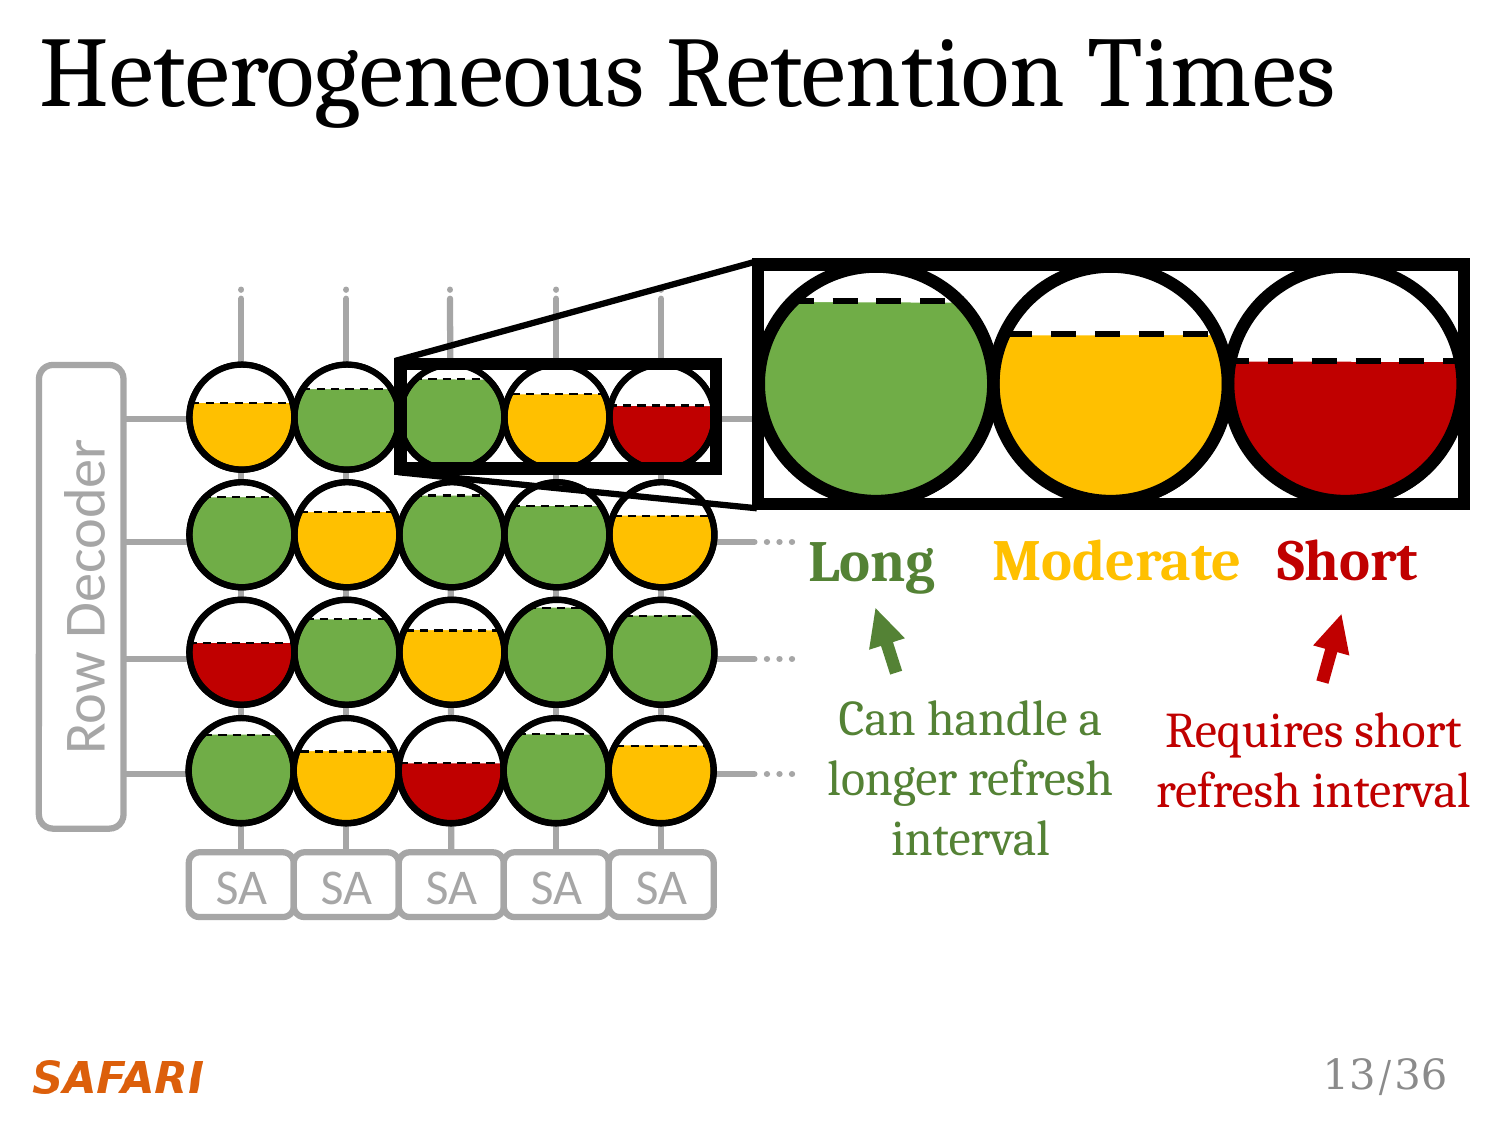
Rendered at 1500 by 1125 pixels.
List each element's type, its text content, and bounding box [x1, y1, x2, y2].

text_box Can handle a longer refresh interval [803, 678, 1138, 828]
text_box Short [1271, 515, 1475, 600]
text_box Heterogeneous Retention Times [24, 10, 1475, 136]
text_box Long [796, 515, 963, 601]
text_box [757, 263, 1465, 505]
text_box 13/36 [1299, 1042, 1463, 1103]
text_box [788, 301, 1459, 362]
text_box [188, 379, 714, 764]
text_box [397, 472, 757, 509]
text_box Requires short refresh interval [1126, 690, 1500, 836]
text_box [875, 608, 897, 673]
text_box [38, 286, 796, 918]
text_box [1322, 614, 1342, 683]
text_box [395, 261, 755, 361]
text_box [189, 364, 715, 470]
picture [31, 1051, 209, 1104]
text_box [188, 764, 714, 824]
text_box Moderate [977, 515, 1271, 600]
